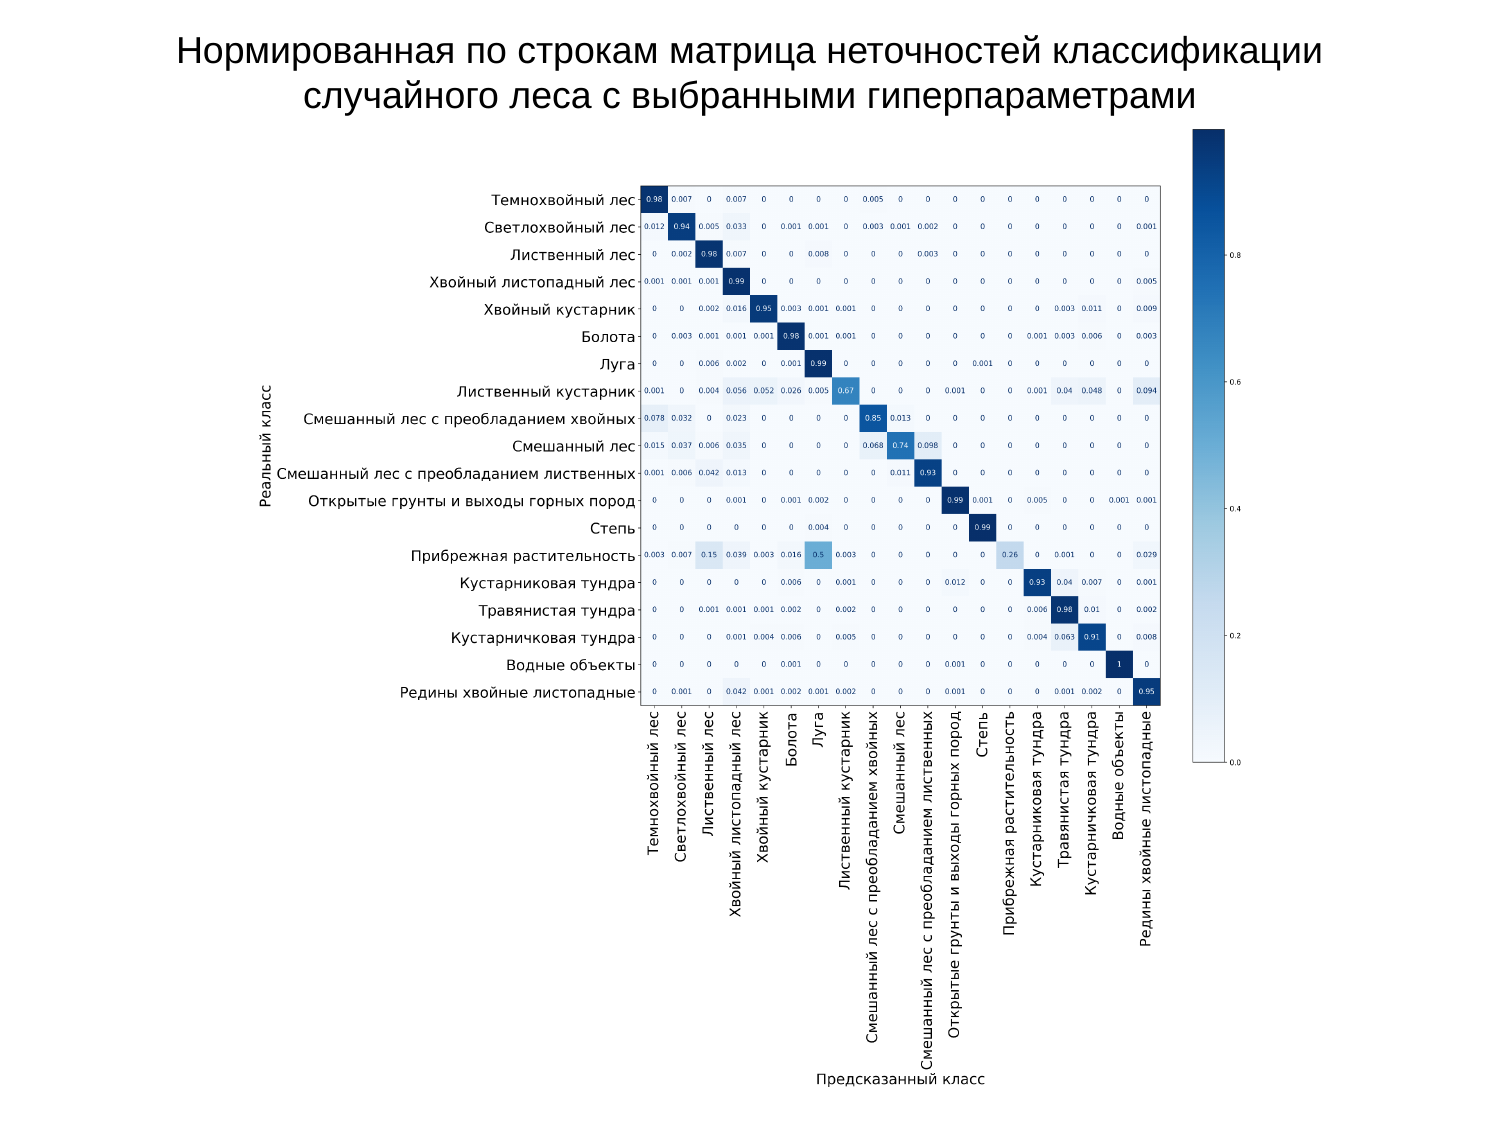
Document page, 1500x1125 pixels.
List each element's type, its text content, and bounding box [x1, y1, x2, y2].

picture [254, 124, 1246, 1092]
text_box Нормированная по строкам матрица неточностей классификации случайного леса с выбранными гиперпараметрами [105, 18, 1395, 124]
